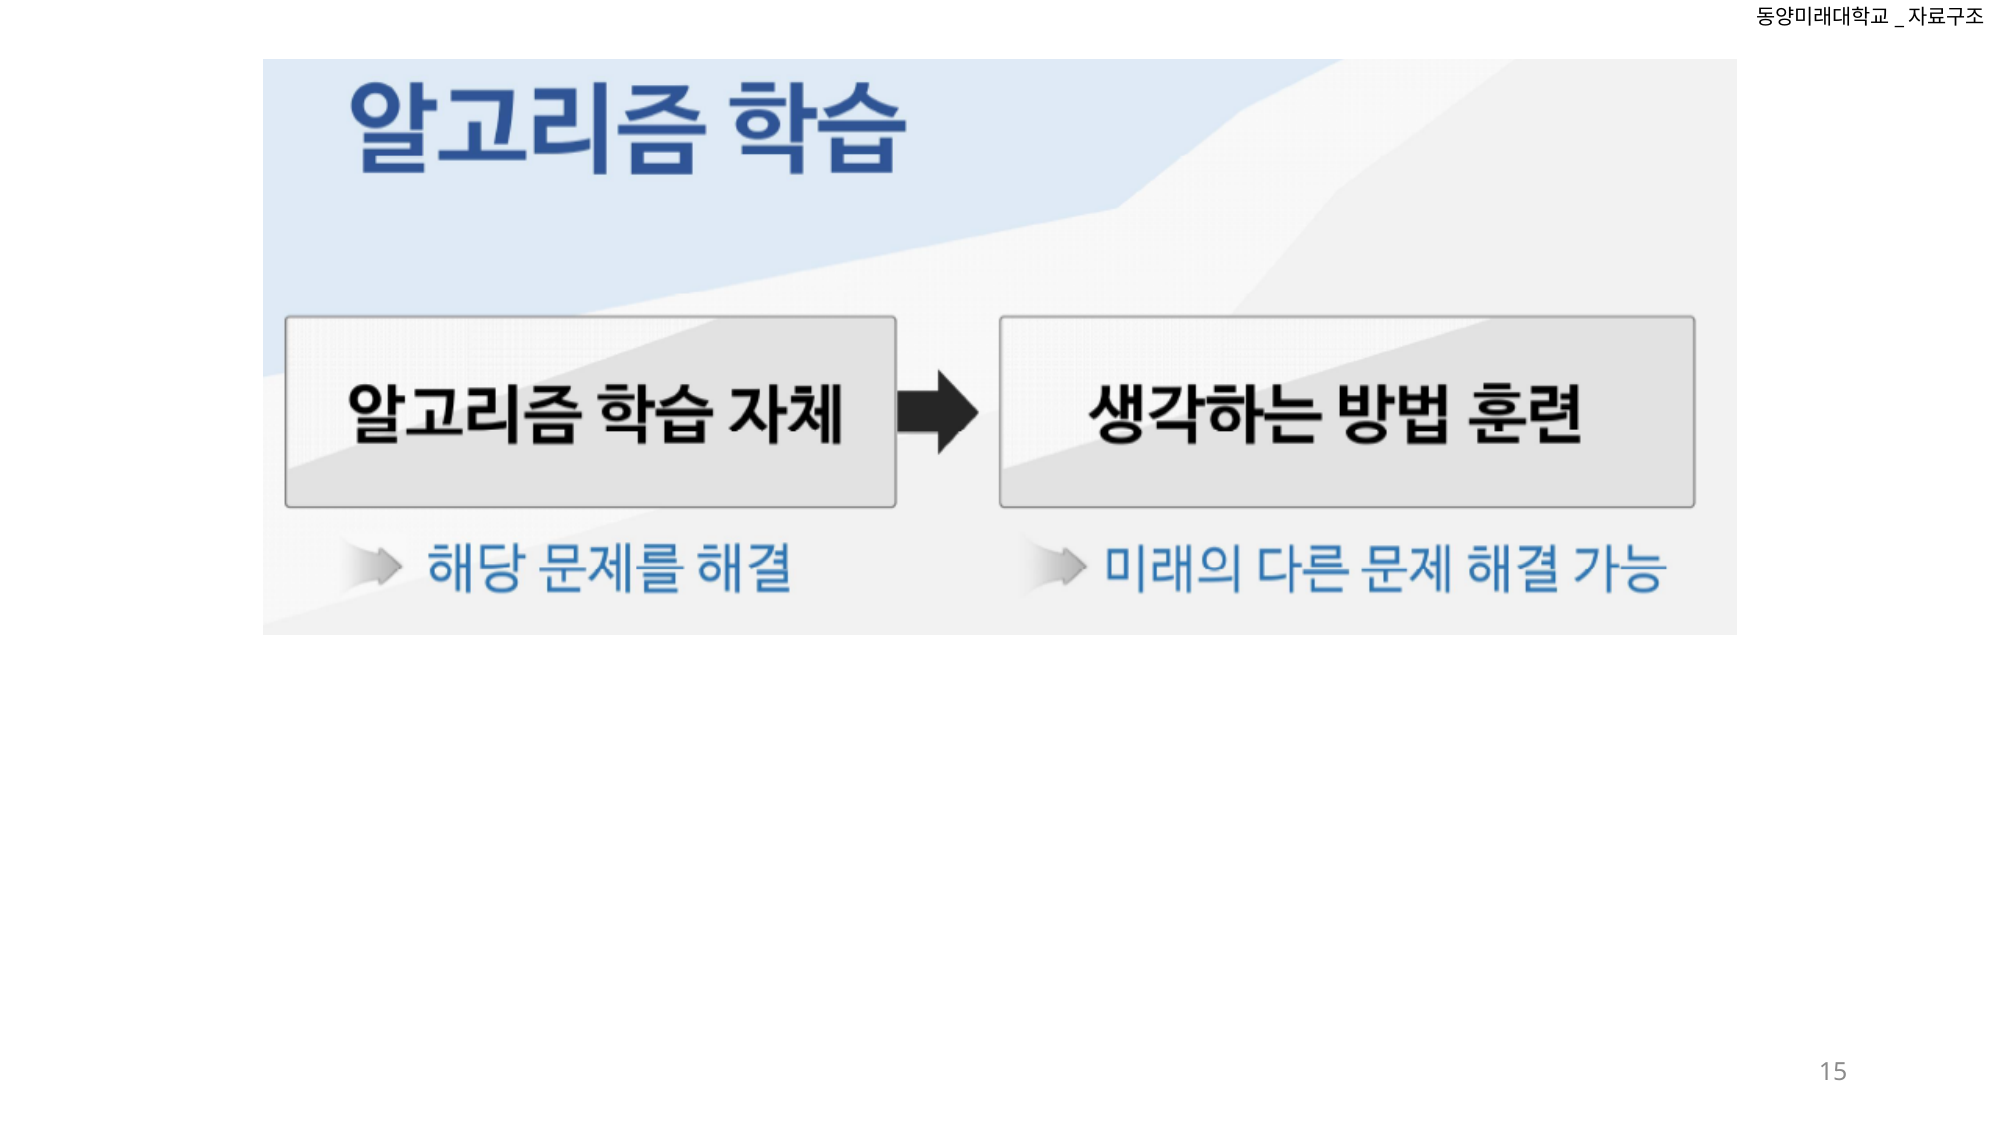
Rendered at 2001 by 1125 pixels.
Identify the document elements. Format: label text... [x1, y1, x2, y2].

text_box 동양미래대학교_자료구조 [1474, 0, 2000, 120]
picture [263, 59, 1737, 635]
slide_number 15 [1412, 1042, 1863, 1103]
